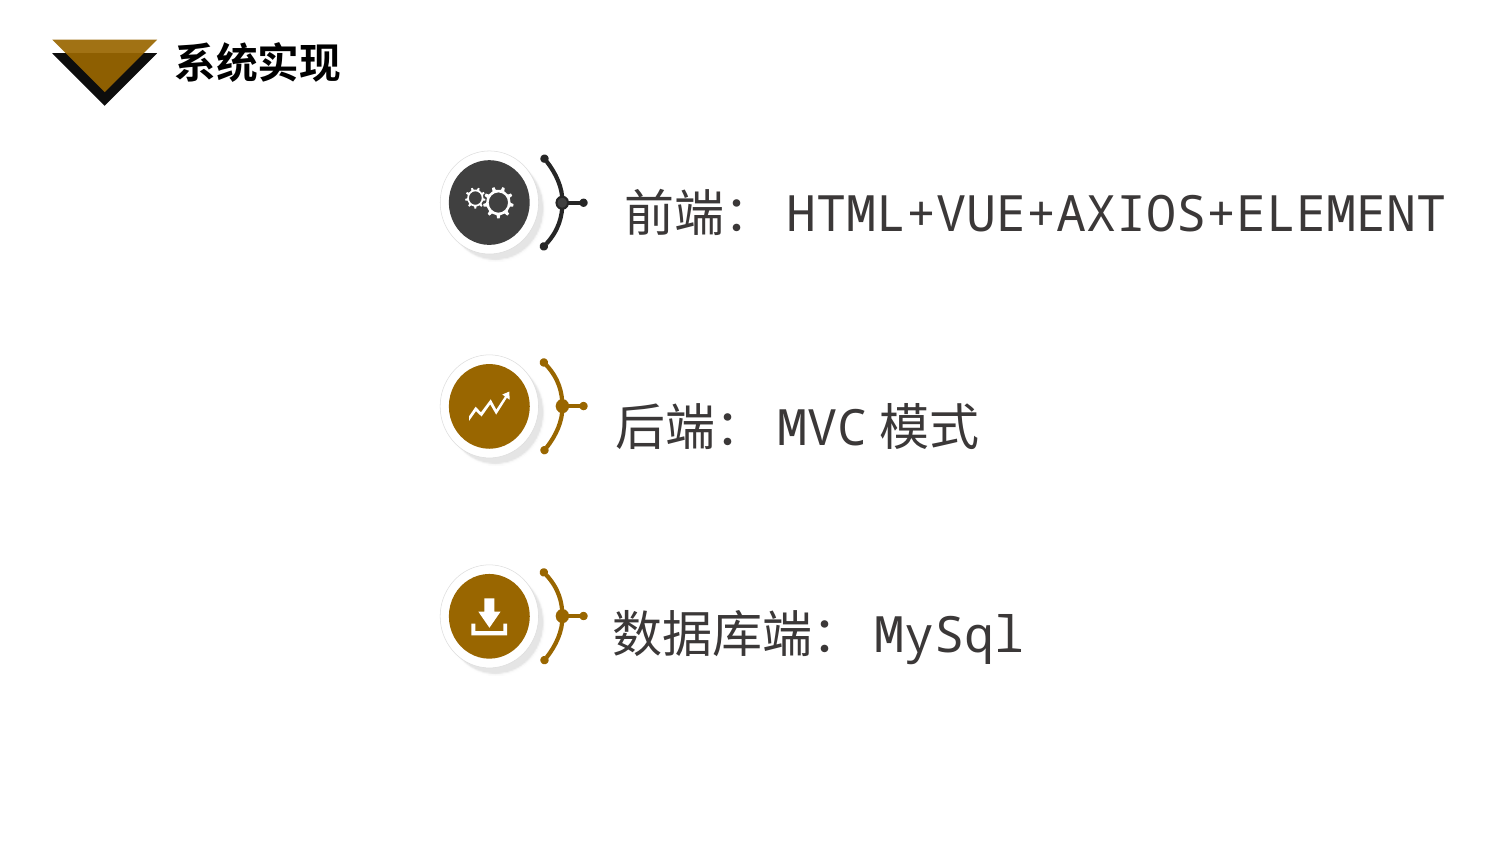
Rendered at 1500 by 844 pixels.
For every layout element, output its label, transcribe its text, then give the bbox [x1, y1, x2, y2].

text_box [440, 354, 584, 458]
text_box 系统实现 [159, 29, 357, 95]
text_box 后端：MVC模式 [567, 358, 1027, 464]
text_box 前端：HTML+VUE+AXIOS+ELEMENT [529, 143, 1500, 249]
text_box [50, 38, 159, 94]
text_box 数据库端：MySql [589, 564, 1049, 670]
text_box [440, 564, 584, 668]
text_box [440, 150, 584, 254]
text_box [50, 52, 159, 108]
